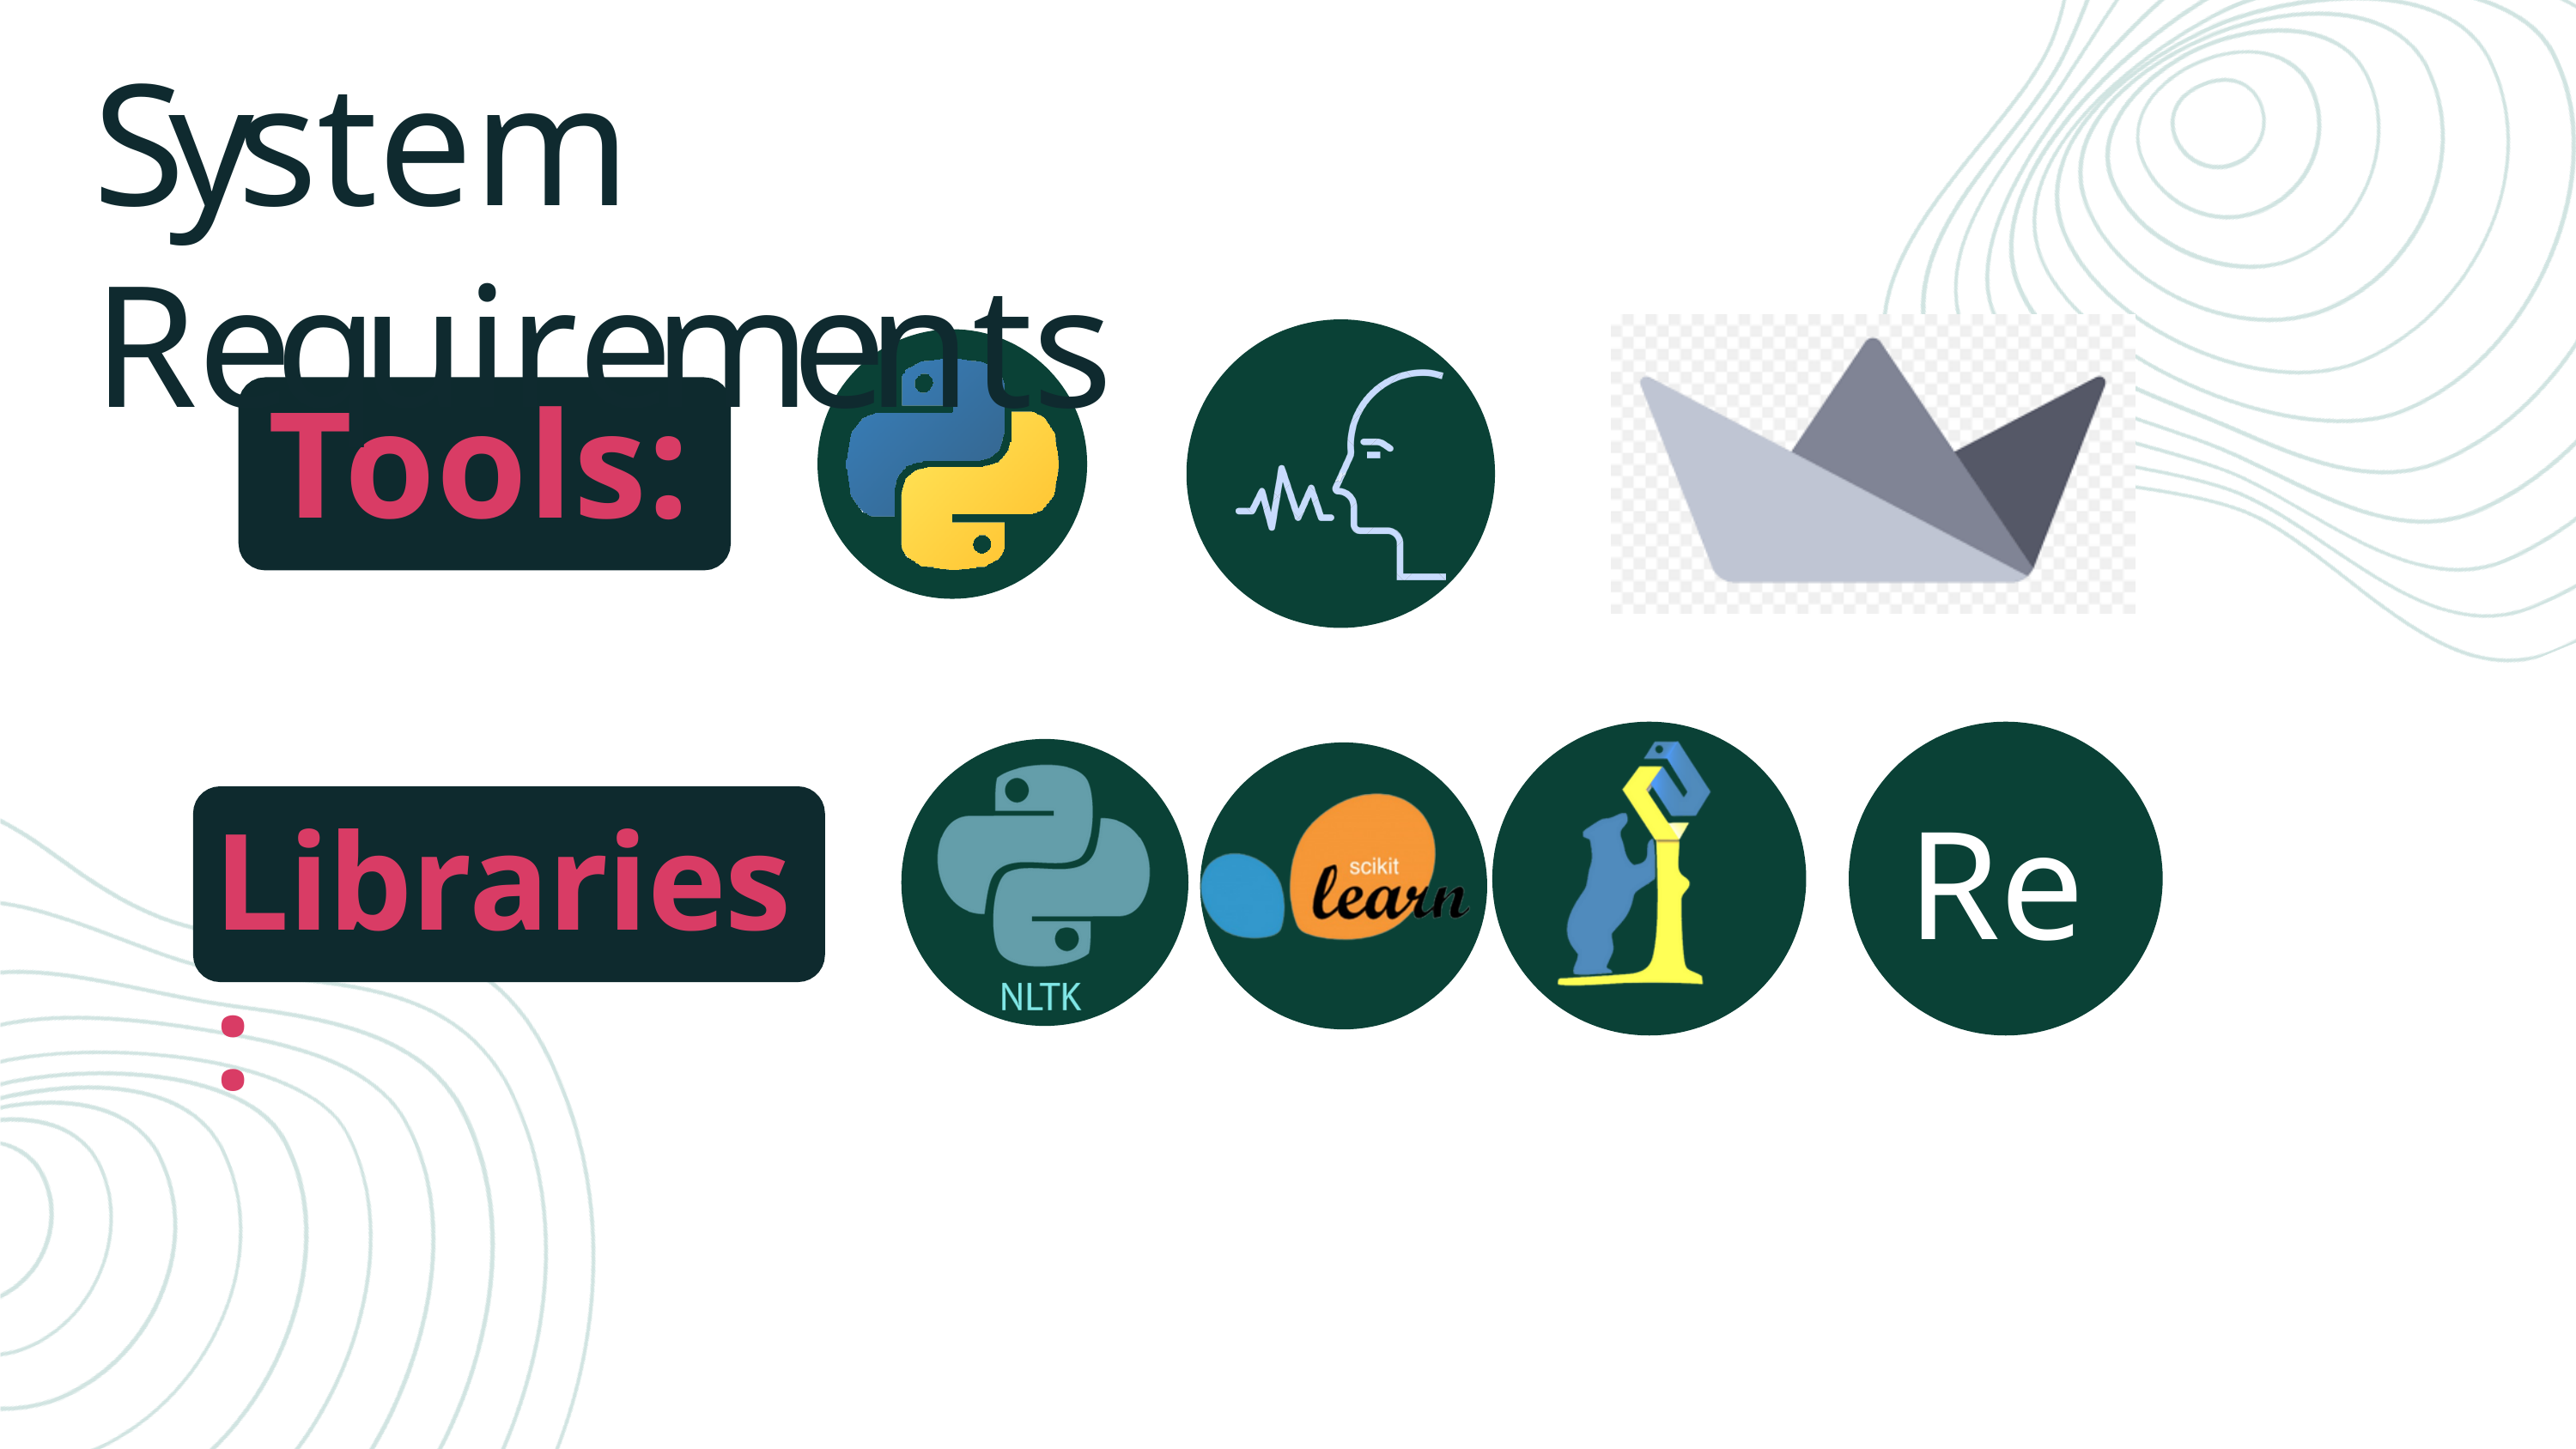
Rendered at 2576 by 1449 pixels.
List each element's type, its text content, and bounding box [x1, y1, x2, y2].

text_box Libraries: [717, 794, 806, 1117]
text_box [717, 786, 825, 981]
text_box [817, 329, 1088, 599]
title System Requirements [91, 35, 1451, 441]
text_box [1186, 318, 1496, 628]
picture [1611, 0, 2576, 846]
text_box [901, 738, 1068, 1027]
text_box Re [1905, 853, 2094, 969]
text_box [1849, 853, 2163, 1036]
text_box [1072, 721, 1827, 1036]
text_box Tools: [266, 441, 696, 548]
text_box [238, 441, 732, 571]
picture [0, 614, 714, 1449]
